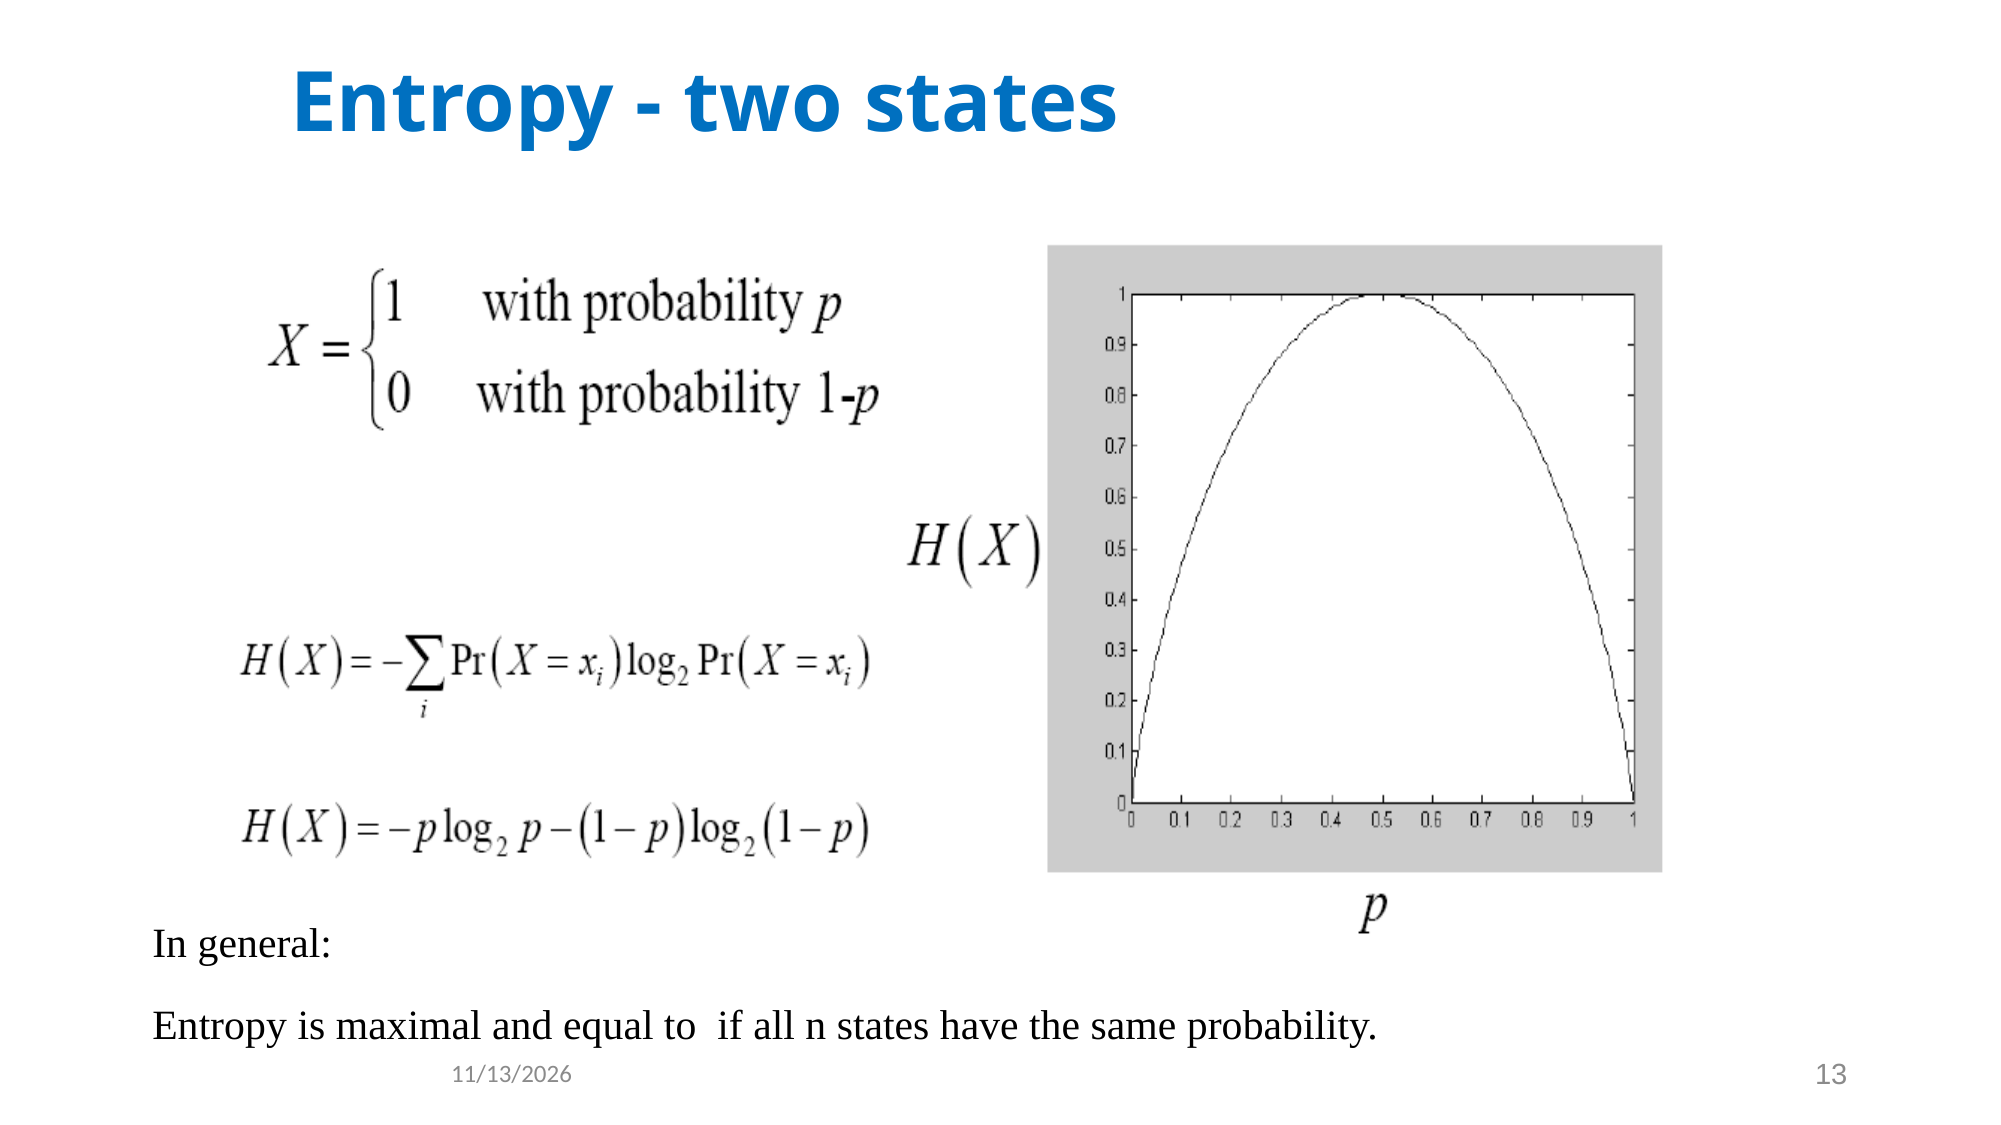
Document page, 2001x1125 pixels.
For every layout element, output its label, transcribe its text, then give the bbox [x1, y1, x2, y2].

title Entropy - two states [275, 10, 1625, 197]
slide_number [137, 1042, 588, 1103]
slide_number 13 [1412, 1042, 1863, 1103]
picture [237, 197, 1663, 940]
